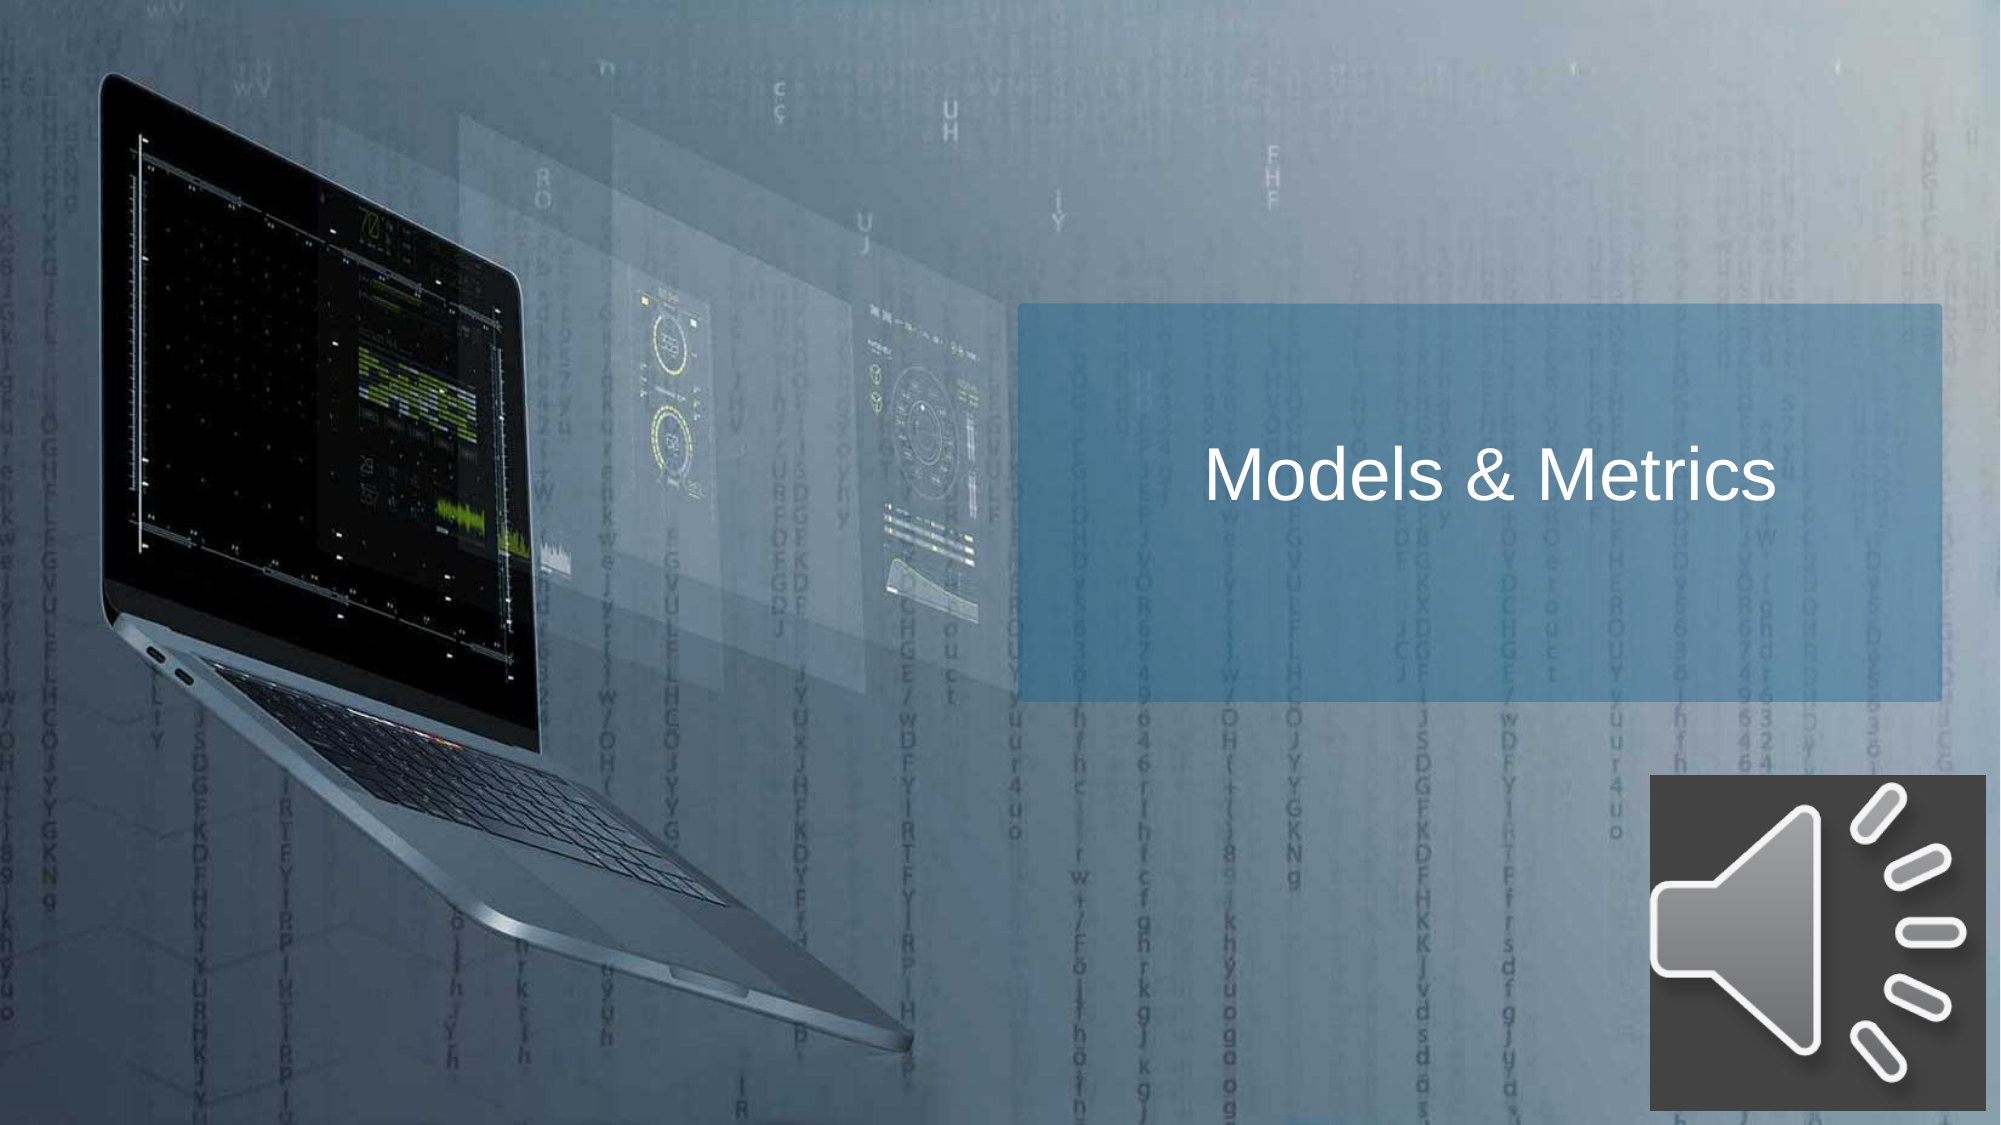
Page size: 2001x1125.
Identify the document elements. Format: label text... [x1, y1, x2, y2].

text_box Models & Metrics [1081, 418, 1901, 583]
picture [0, 0, 2001, 1125]
text_box [1016, 302, 1944, 703]
